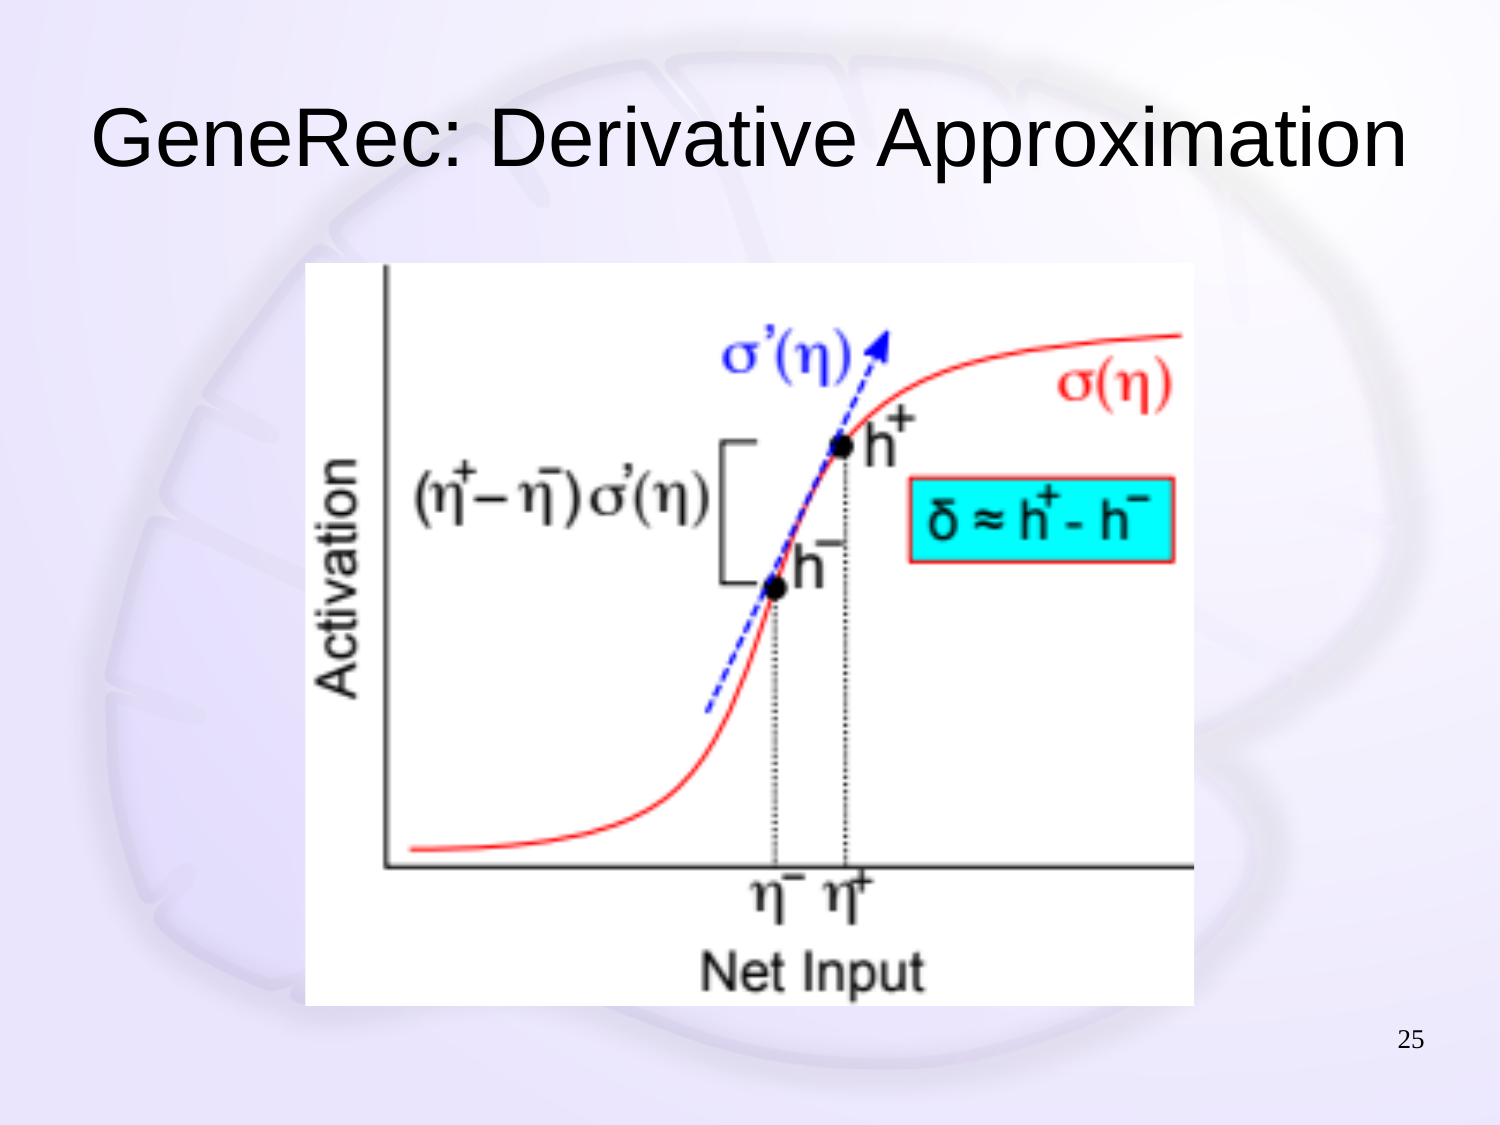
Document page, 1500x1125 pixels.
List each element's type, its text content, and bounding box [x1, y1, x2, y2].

picture [0, 0, 1500, 1125]
slide_number 25 [1075, 1024, 1425, 1103]
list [305, 263, 1195, 1006]
title GeneRec: Derivative Approximation [74, 44, 1425, 233]
